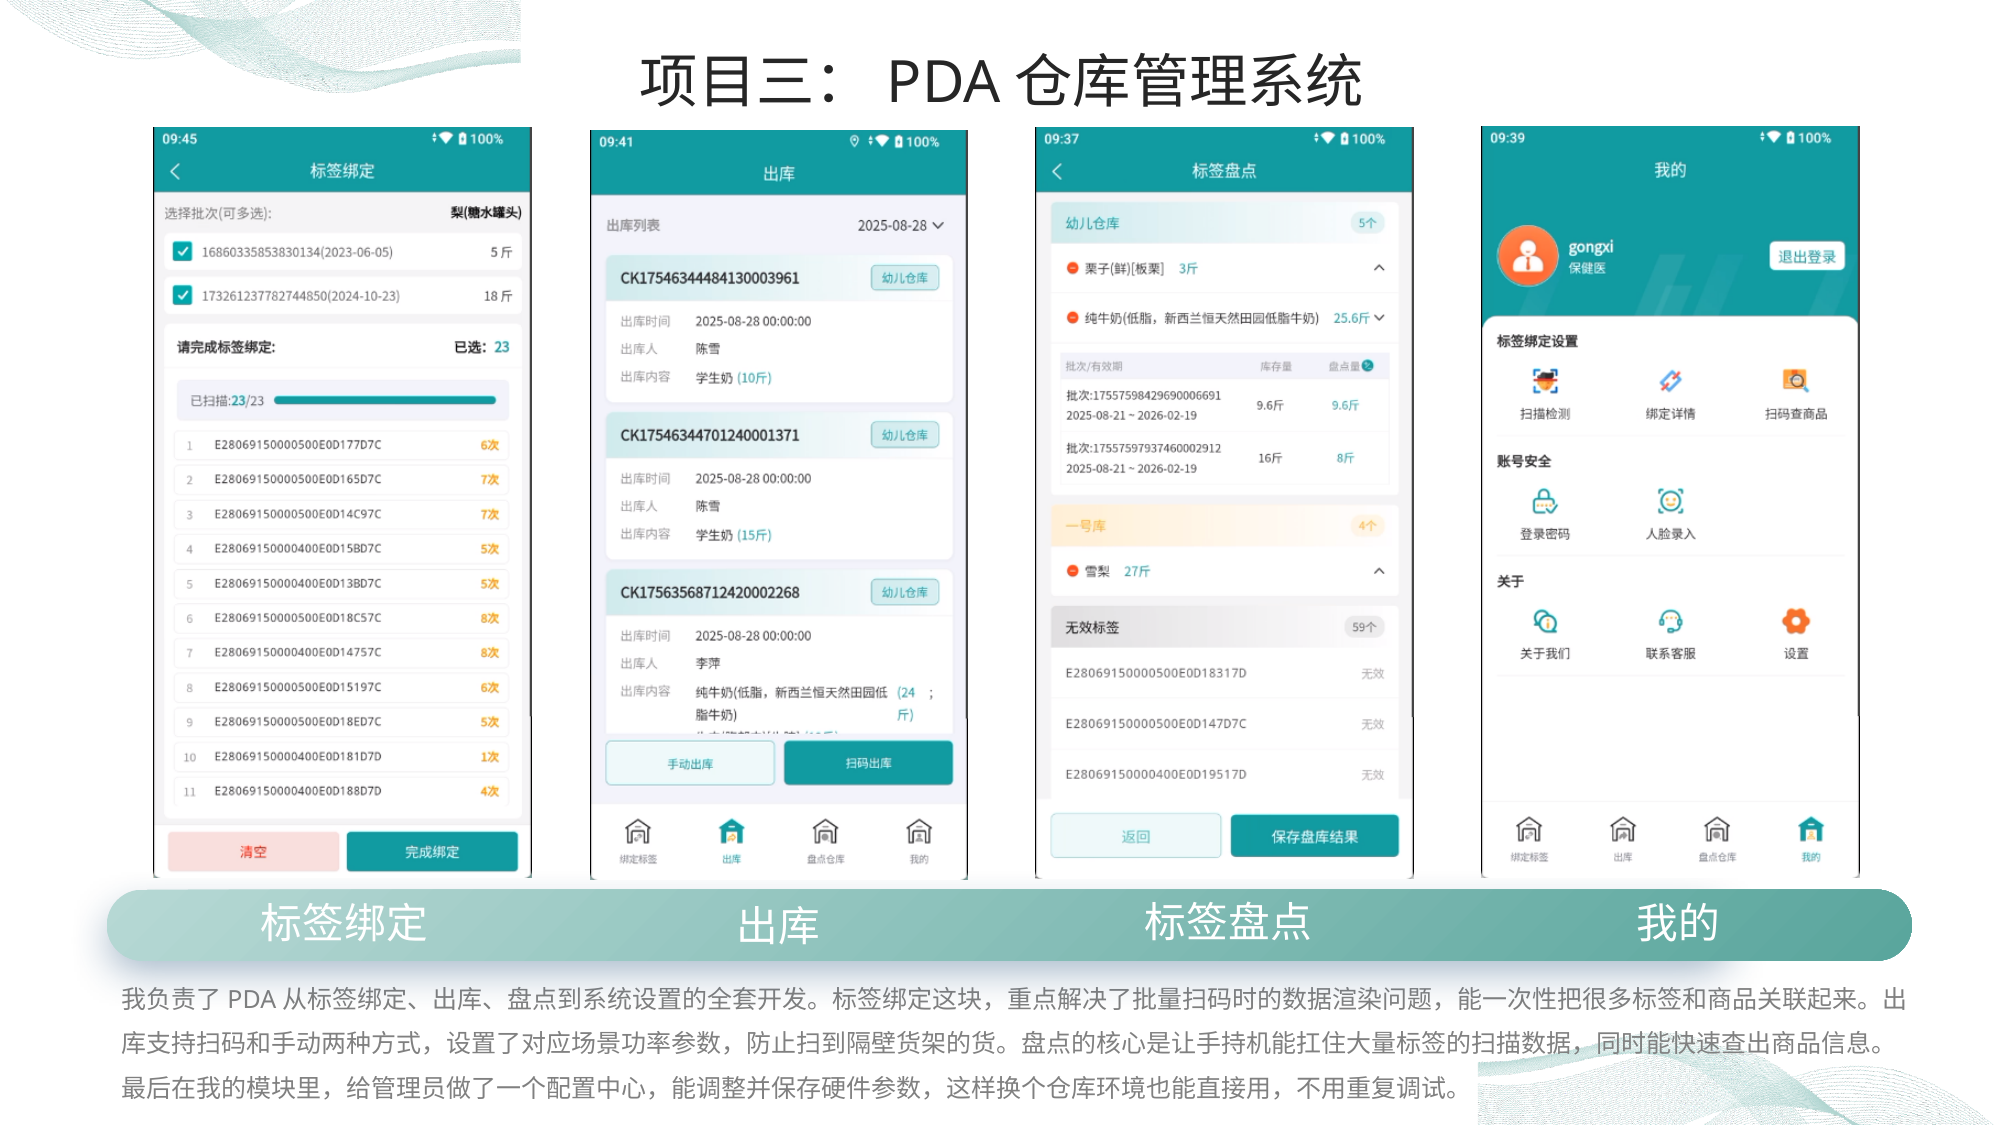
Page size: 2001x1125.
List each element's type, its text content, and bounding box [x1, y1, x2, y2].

text_box 项目三：PDA仓库管理系统 [625, 36, 1379, 122]
picture [1035, 126, 2000, 1125]
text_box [106, 888, 1928, 1098]
picture [0, 0, 968, 880]
